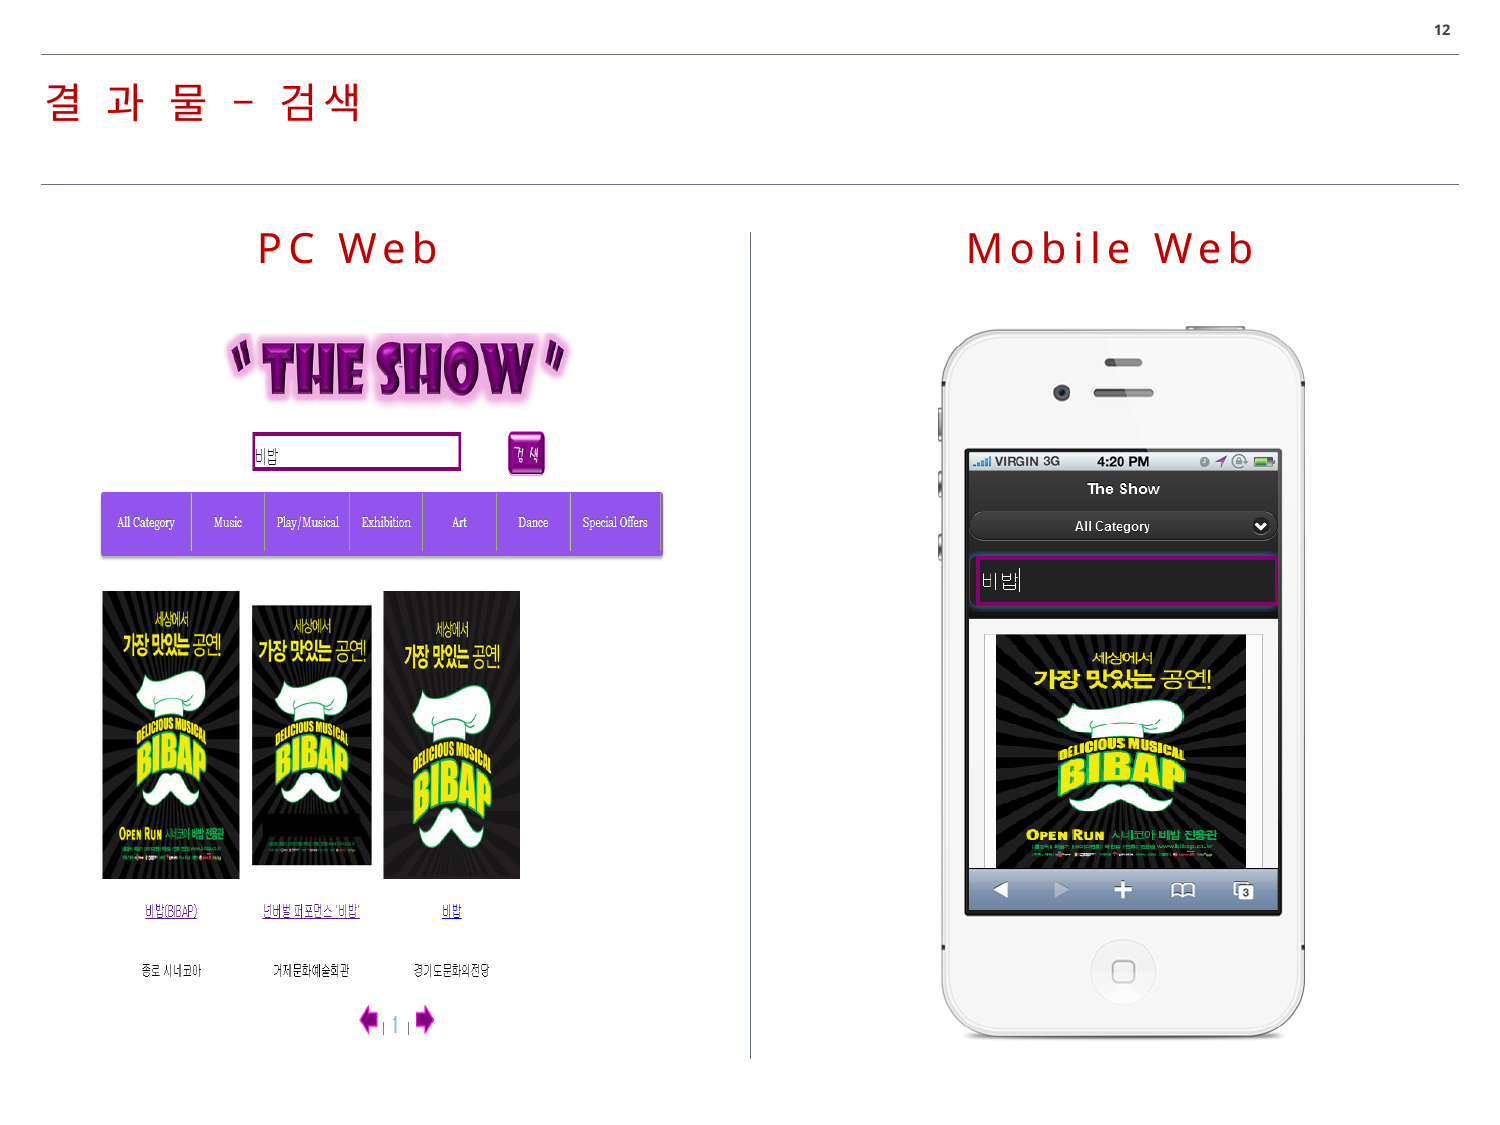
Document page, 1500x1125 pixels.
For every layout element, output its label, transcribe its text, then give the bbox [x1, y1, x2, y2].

picture [938, 325, 1306, 1047]
text_box PC Web [242, 219, 490, 280]
text_box 12 [1092, 15, 1477, 46]
picture [88, 325, 674, 1047]
text_box 결 과 물 – 검색 [29, 75, 762, 136]
text_box Mobile Web [950, 219, 1282, 280]
